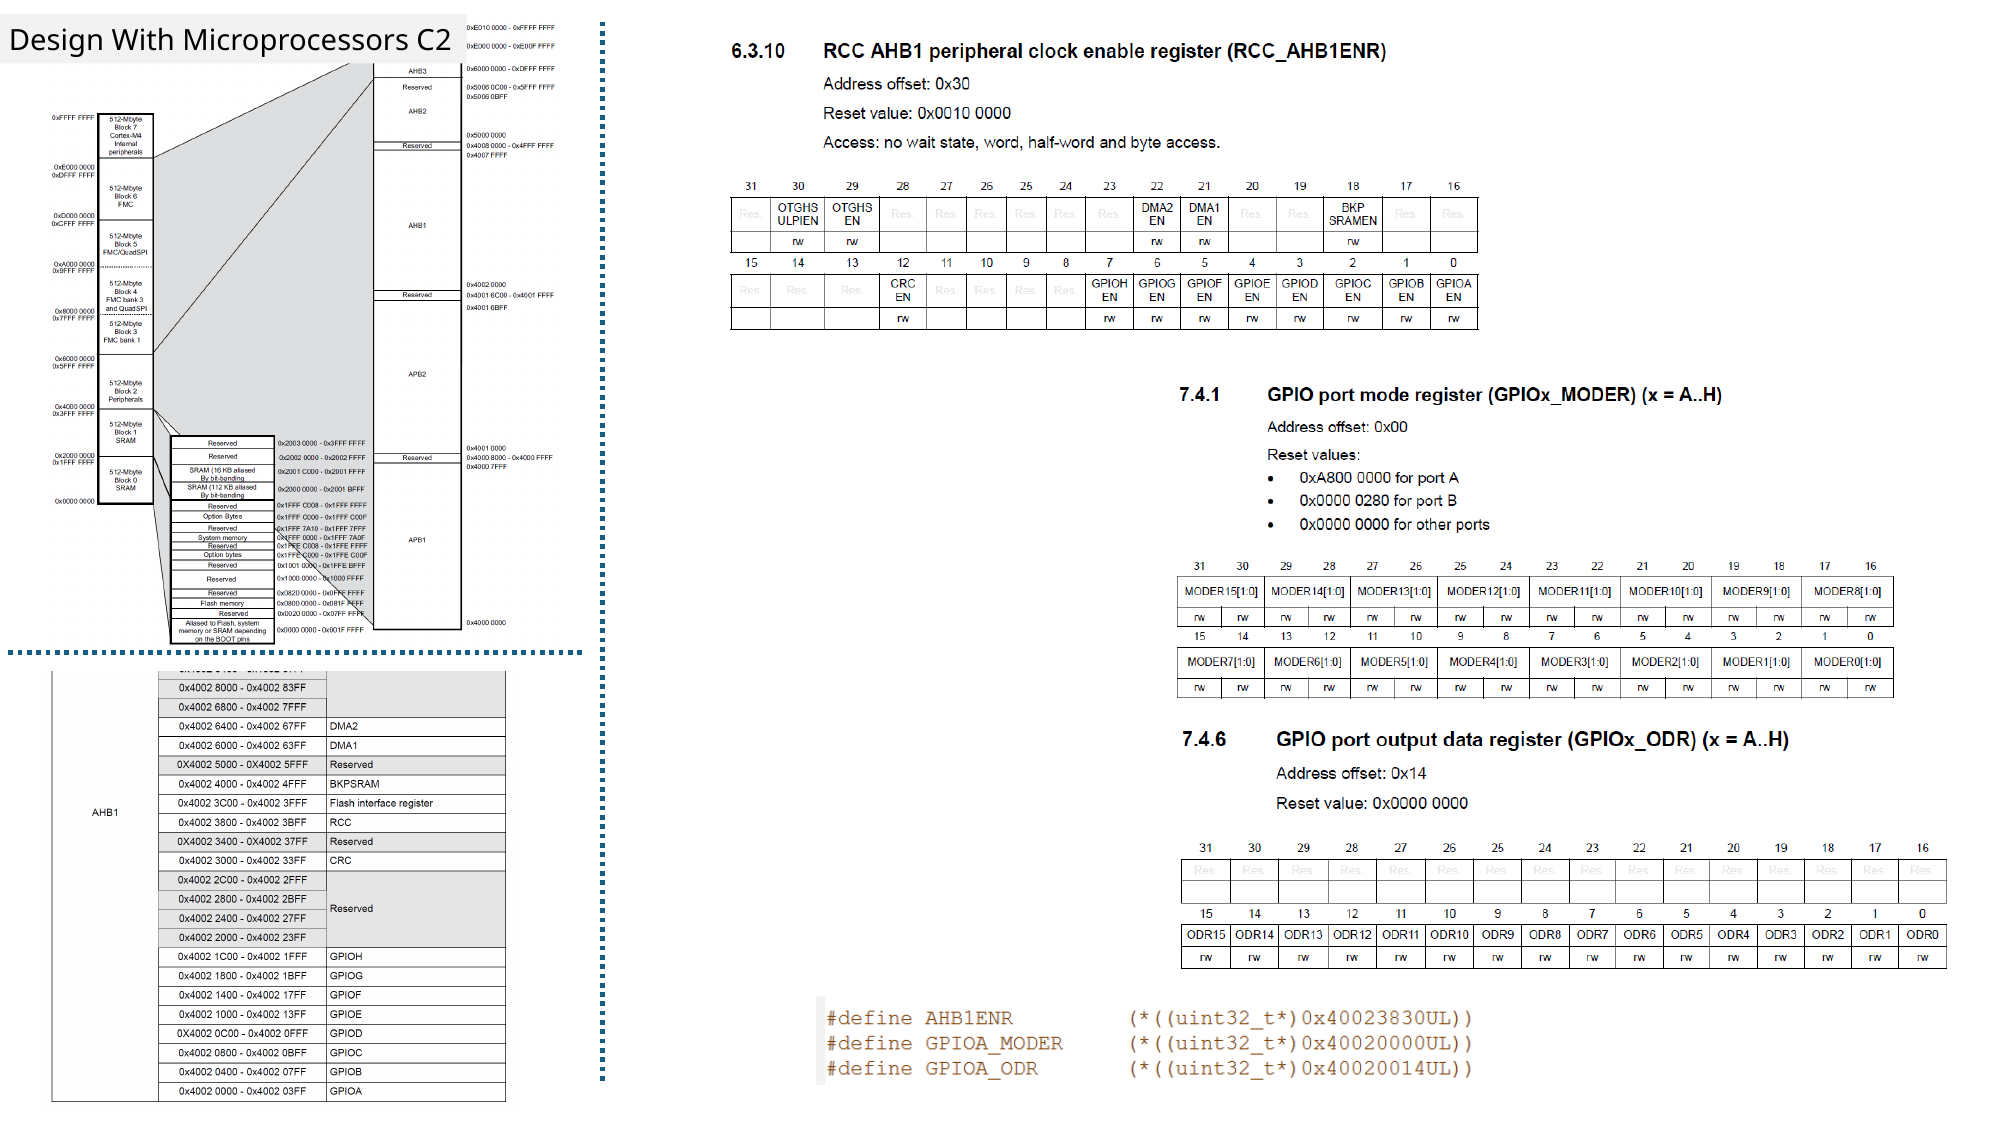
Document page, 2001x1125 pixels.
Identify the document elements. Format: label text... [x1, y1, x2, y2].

picture [715, 21, 1499, 337]
picture [1176, 716, 1954, 978]
picture [41, 671, 520, 1112]
picture [815, 995, 1484, 1086]
text_box Design With Microprocessors C2 [0, 13, 37, 64]
picture [37, 13, 563, 652]
picture [1164, 372, 1906, 708]
